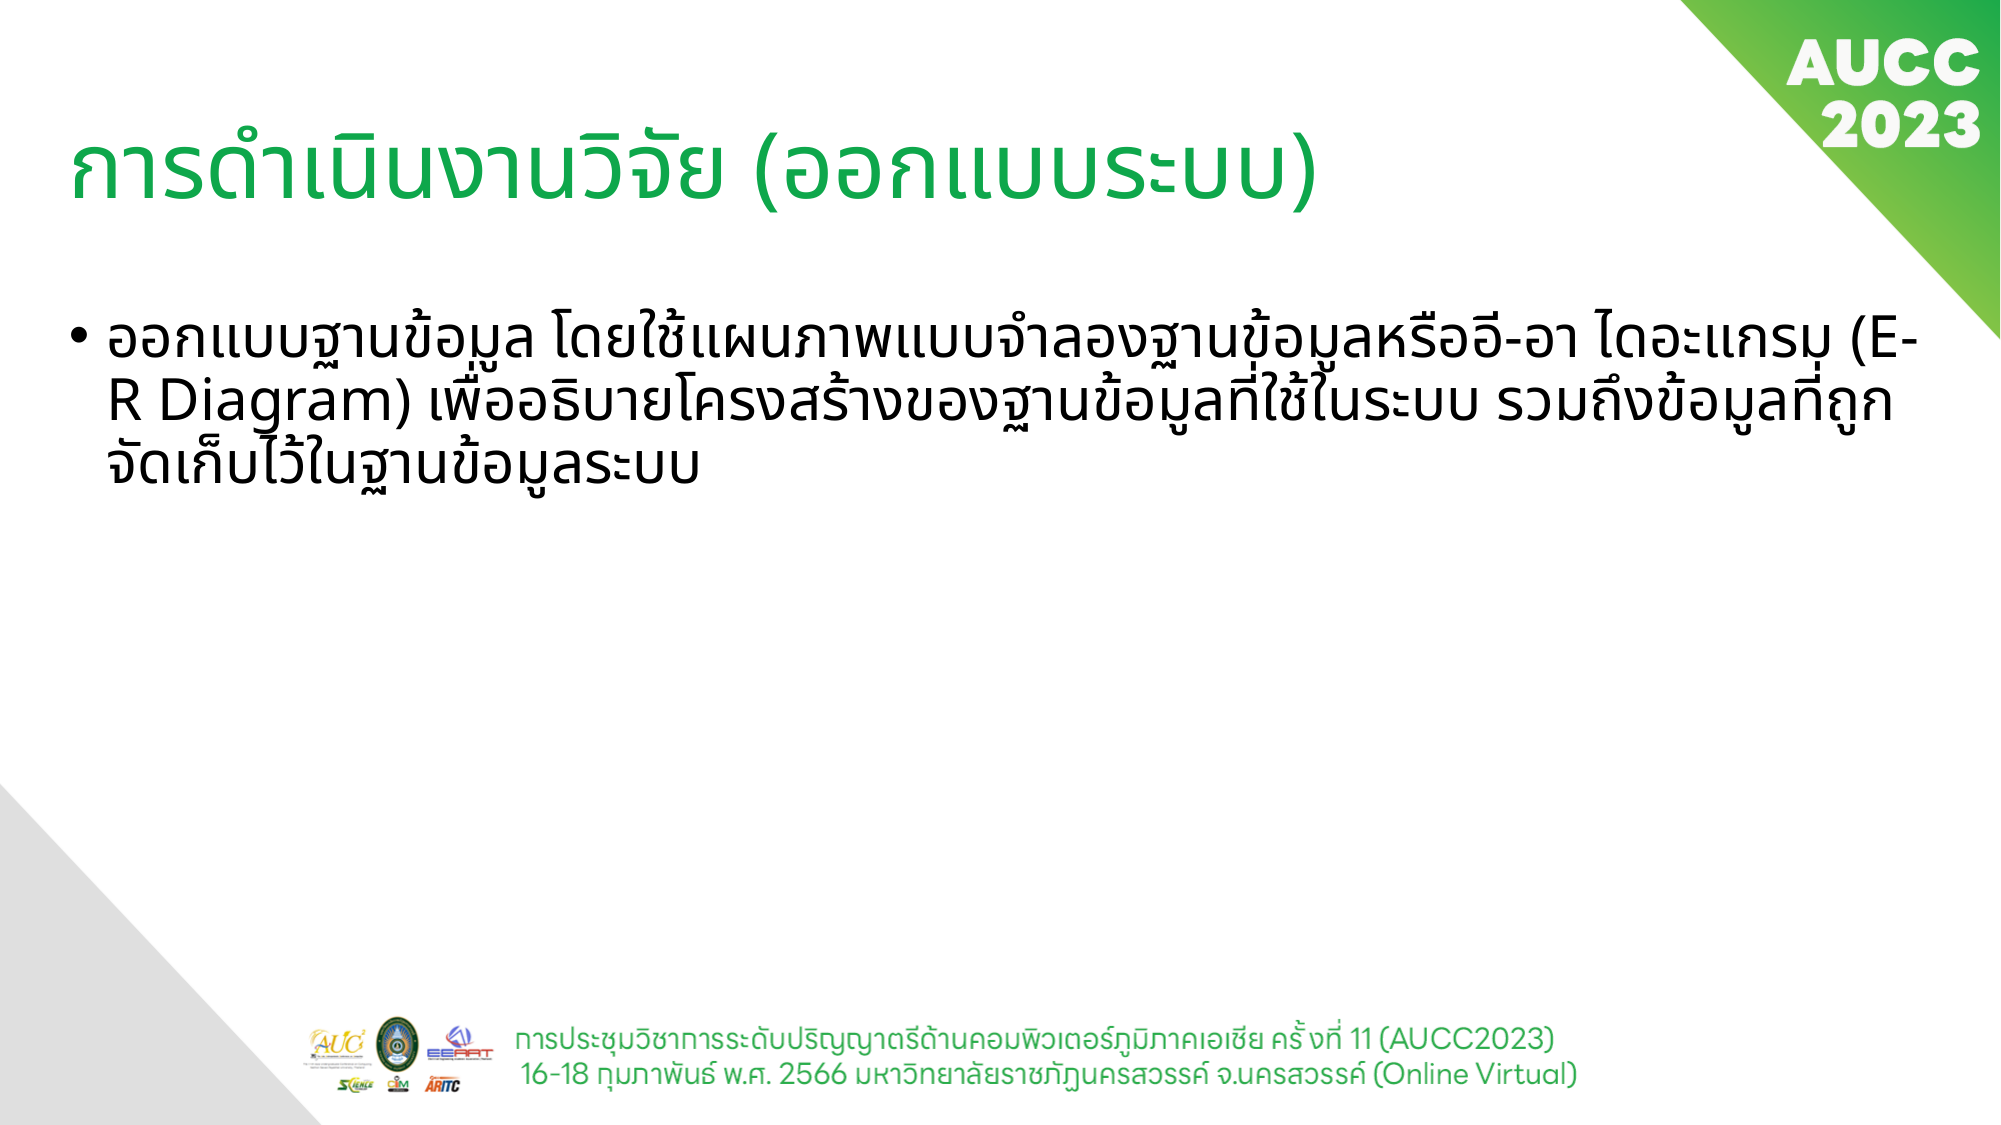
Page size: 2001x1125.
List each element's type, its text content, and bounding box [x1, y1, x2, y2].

list ออกแบบฐานข้อมูล โดยใช้แผนภาพแบบจำลองฐานข้อมูลหรืออี-อา ไดอะแกรม (E-R Diagram) เพื่ออธิบายโครงสร้างของฐานข้อมูลที่ใช้ในระบบ รวมถึงข้อมูลที่ถูกจัดเก็บไว้ในฐานข้อมูลระบบ [53, 299, 1969, 1014]
title การดำเนินงานวิจัย (ออกแบบระบบ) [53, 59, 1969, 278]
picture [0, 0, 2001, 1125]
